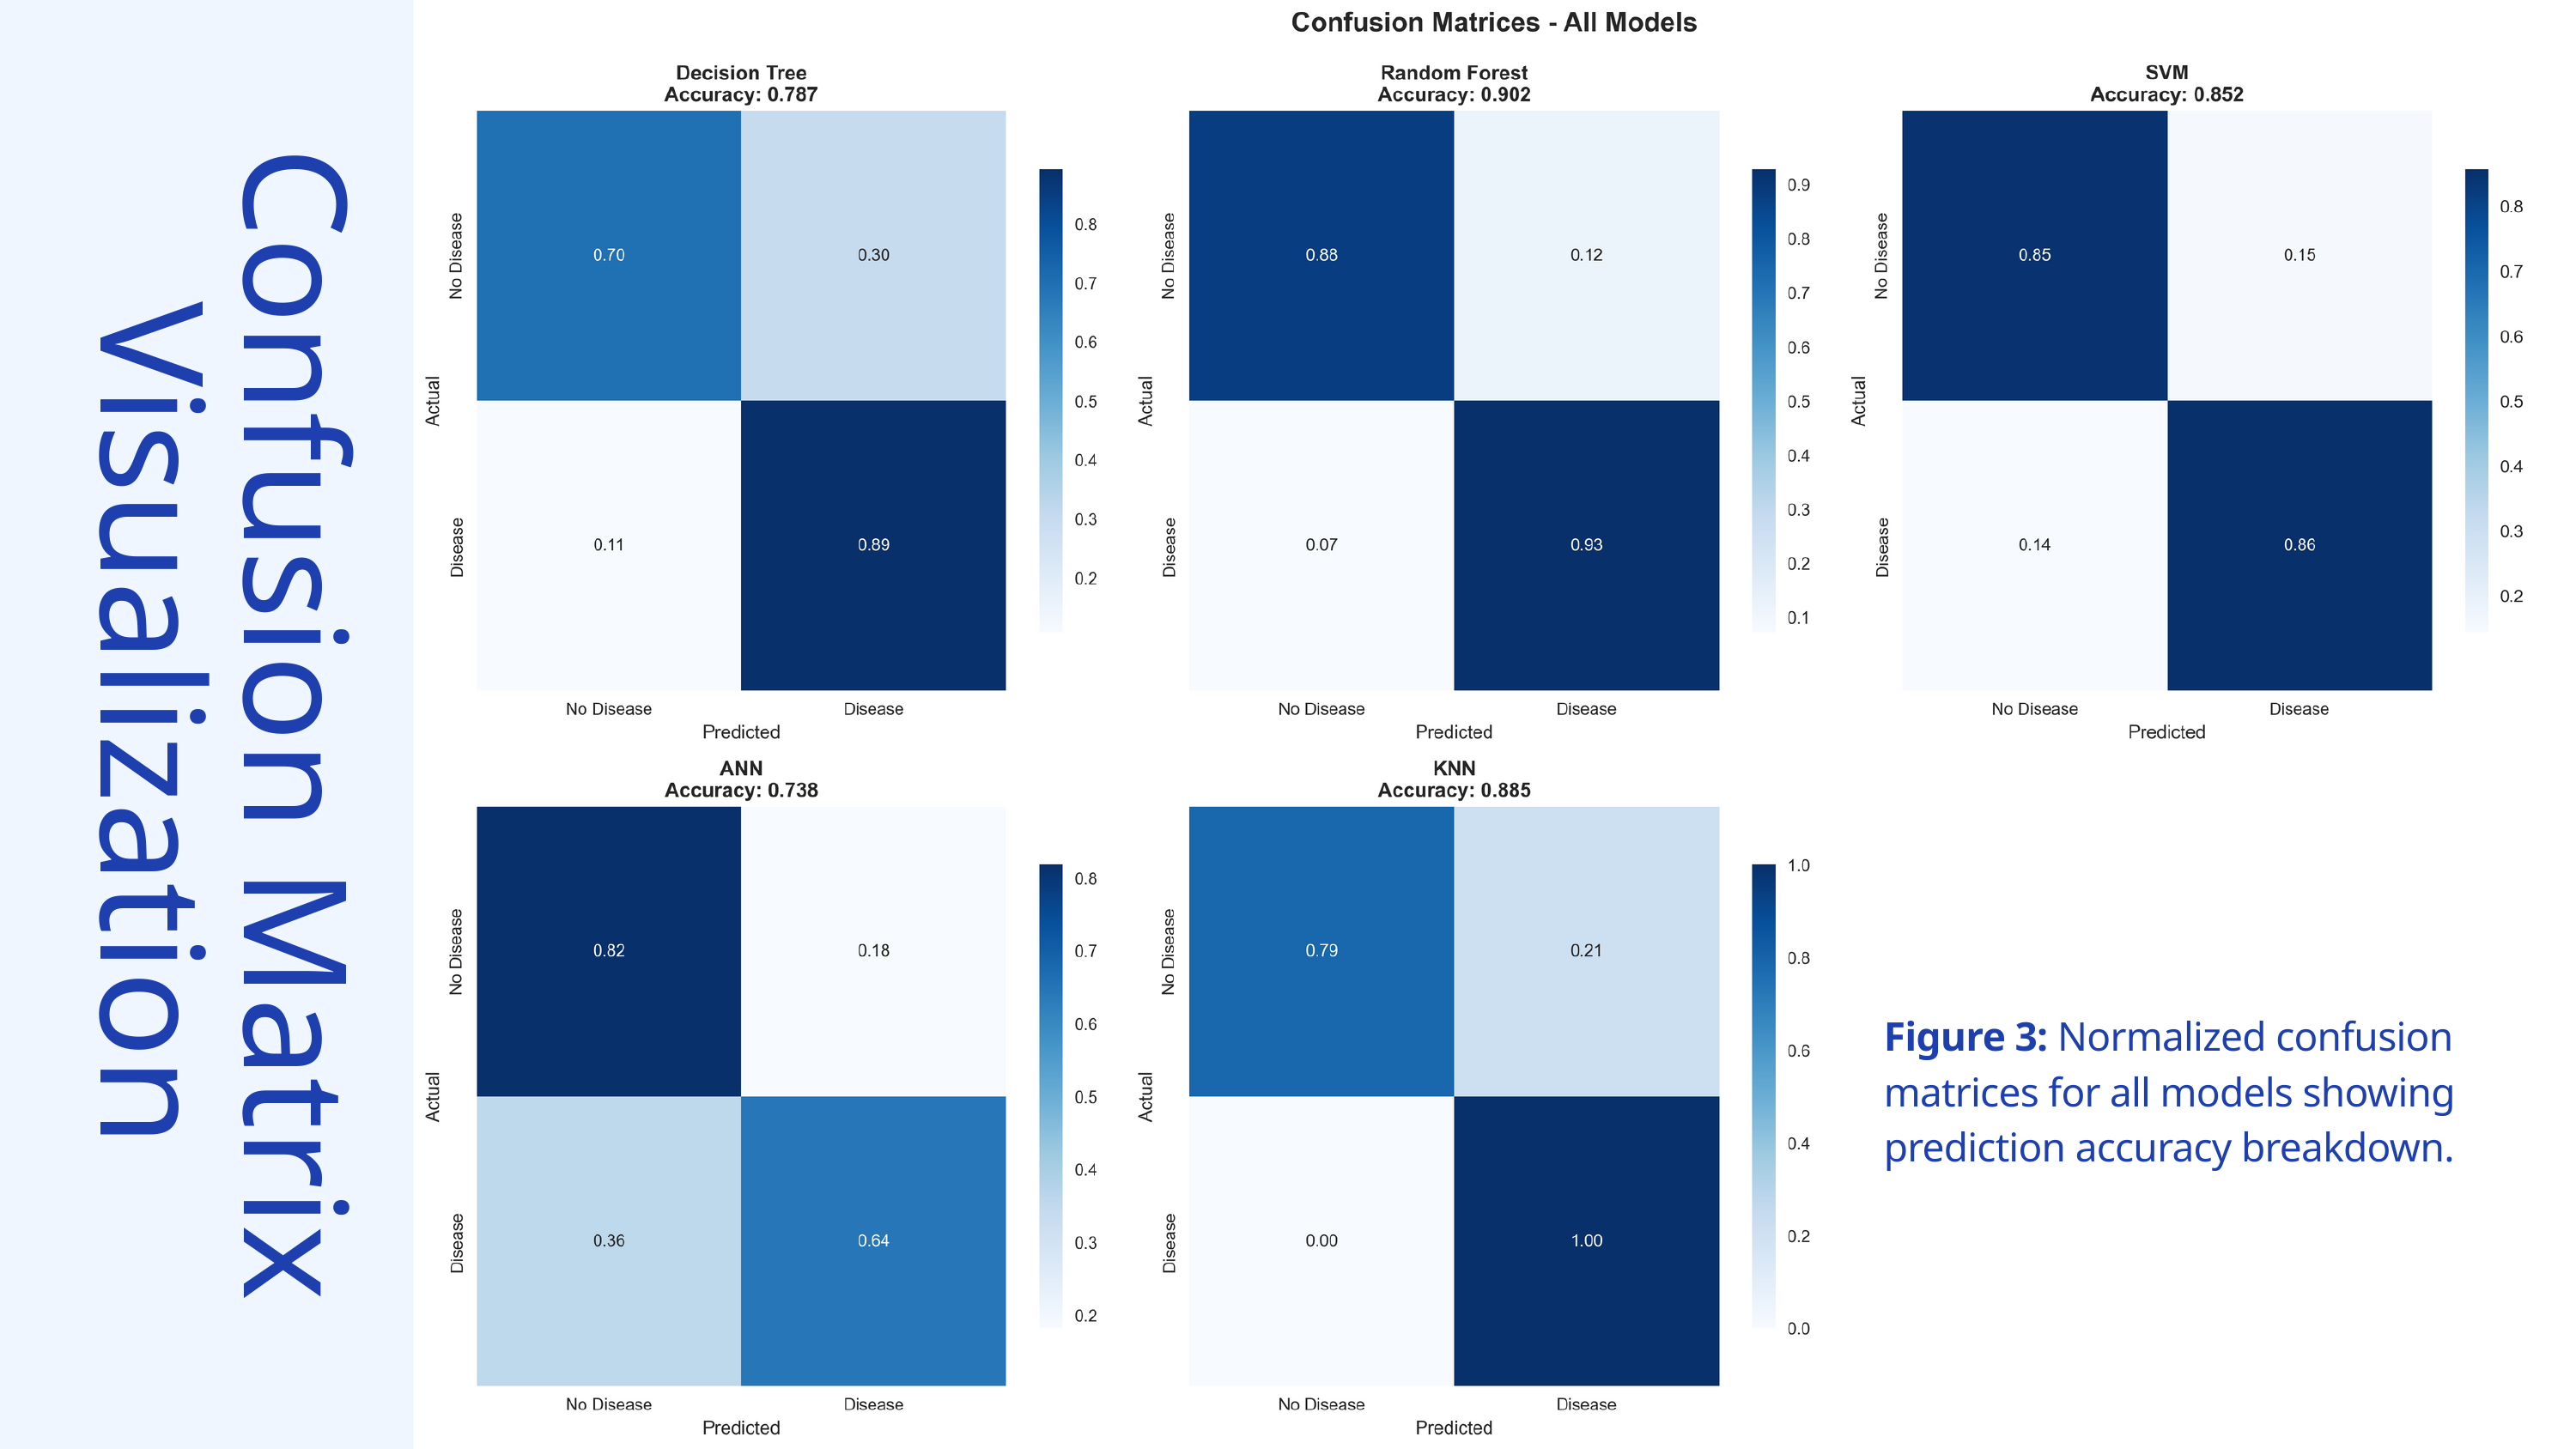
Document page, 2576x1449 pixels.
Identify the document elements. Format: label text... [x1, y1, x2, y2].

text_box Figure 3: Normalized confusion matrices for all models showing prediction accuracy breakdown. [1883, 1003, 2576, 1170]
text_box [413, 0, 2576, 1449]
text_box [1309, 0, 2576, 473]
text_box Confusion Matrix Visualization [72, 0, 359, 1449]
